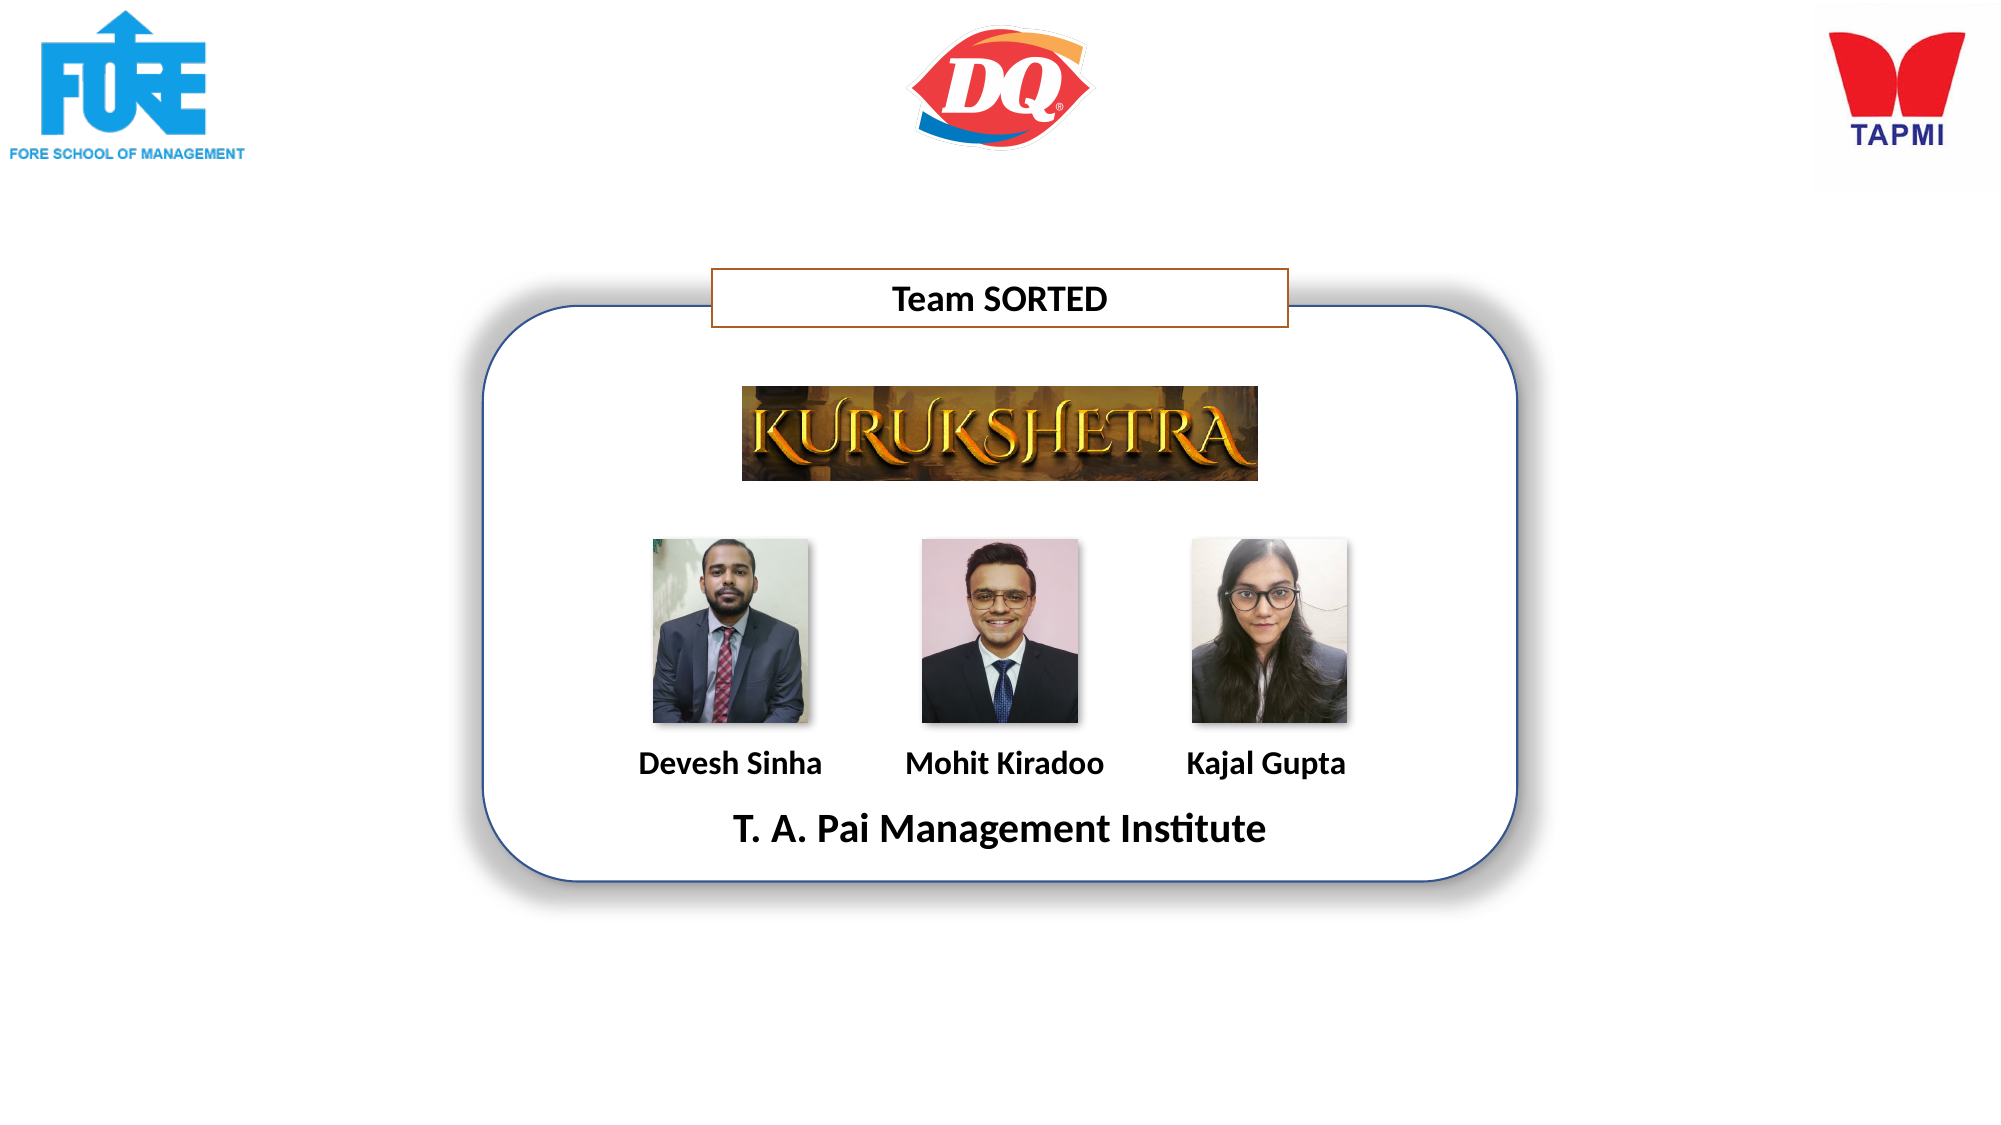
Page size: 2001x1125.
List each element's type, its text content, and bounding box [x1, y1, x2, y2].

text_box Devesh Sinha Mohit Kiradoo Kajal Gupta [623, 738, 1406, 787]
picture [900, 18, 1100, 159]
picture [10, 10, 245, 159]
text_box [481, 304, 1519, 883]
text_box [653, 539, 1347, 723]
text_box Team SORTED [711, 268, 1289, 328]
picture [1812, 3, 2000, 192]
picture [742, 386, 1258, 481]
text_box T. A. Pai Management Institute [609, 799, 1391, 848]
